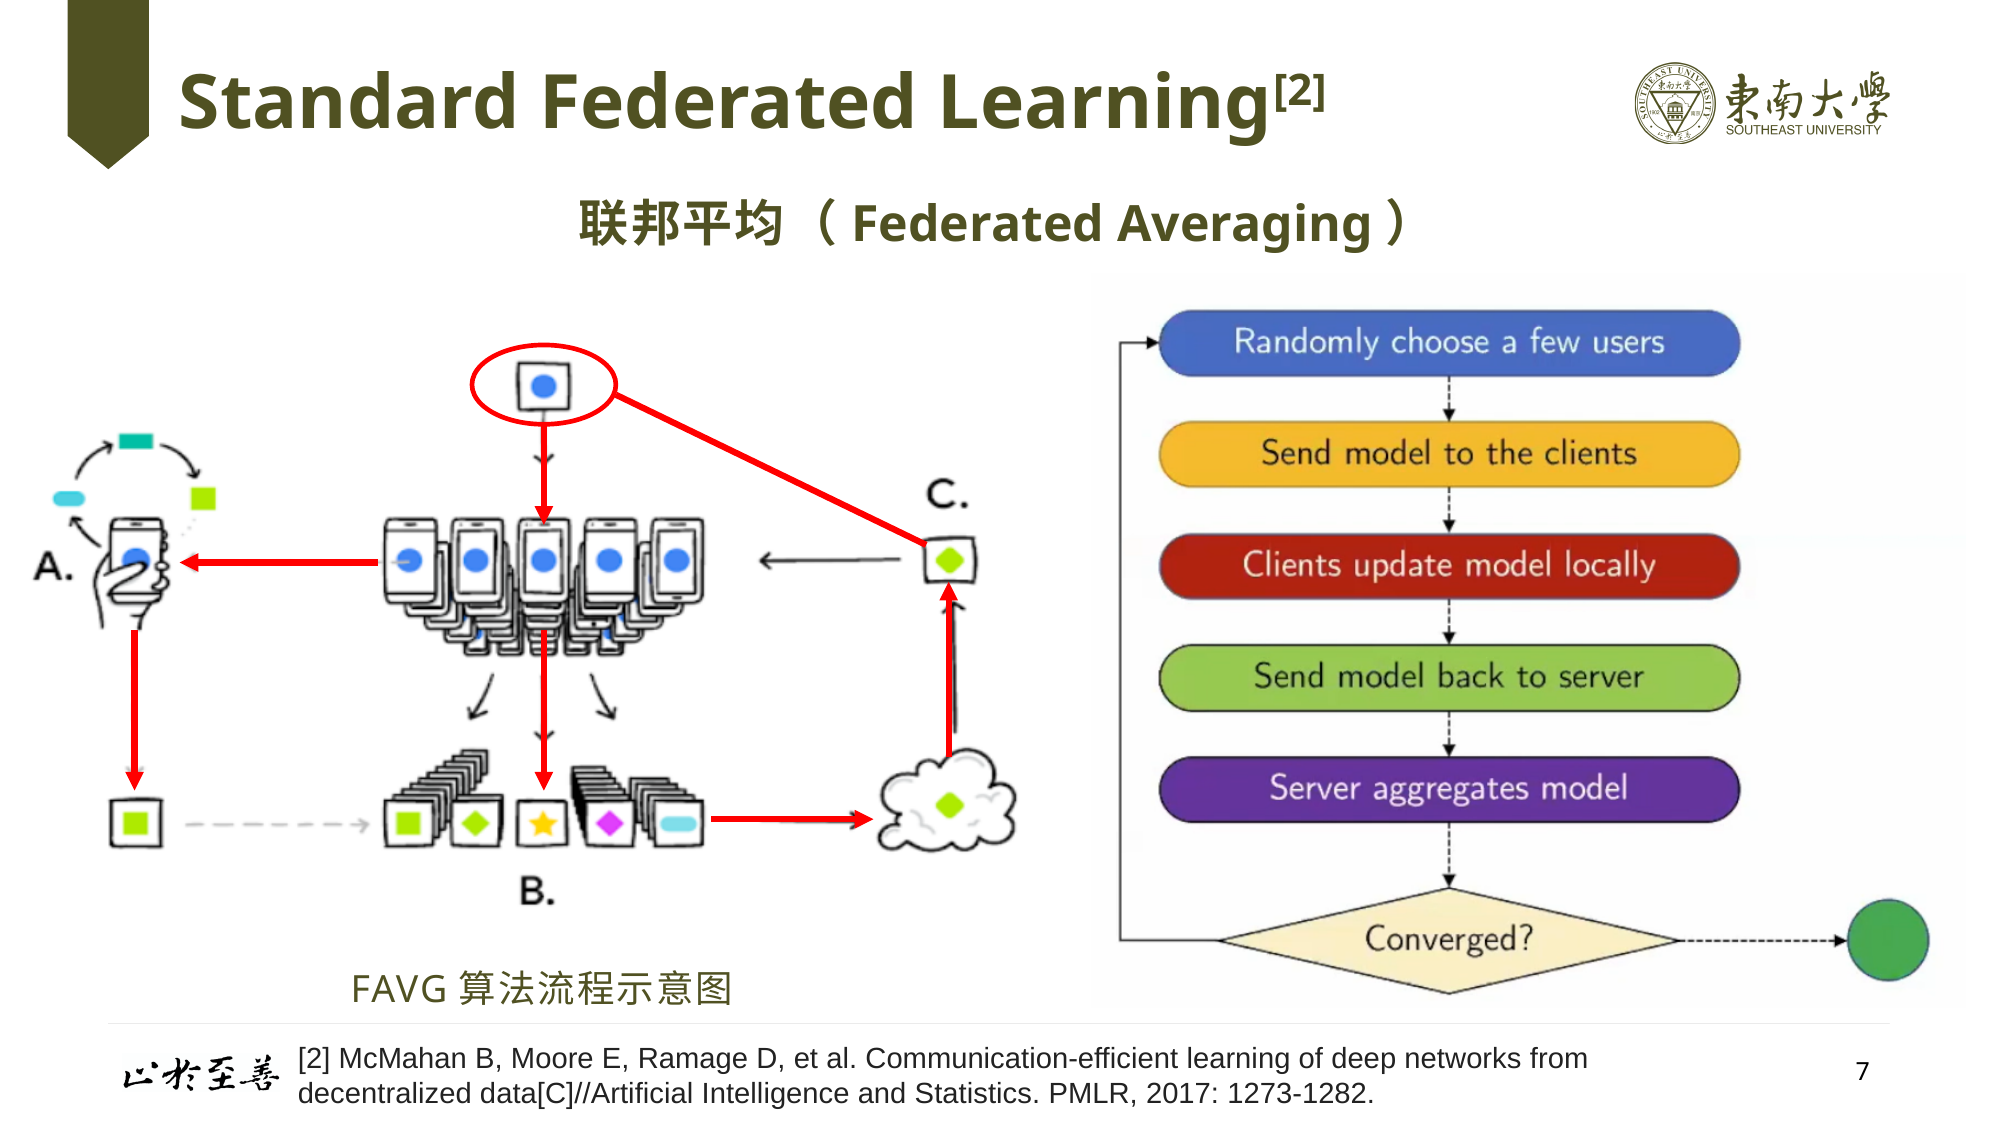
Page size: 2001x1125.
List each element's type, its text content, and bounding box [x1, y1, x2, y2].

text_box FAVG算法流程示意图 [321, 927, 764, 1031]
picture [19, 320, 1058, 927]
slide_number 7 [1781, 1042, 1885, 1103]
title Standard Federated Learning[2] [178, 39, 1519, 169]
picture [1090, 273, 1966, 1008]
text_box [2] McMahan B, Moore E, Ramage D, et al. Communication-efficient learning of deep networks from decentralized data[C]//Artificial Intelligence and Statistics. PMLR, 2017: 1273-1282. [283, 1031, 1781, 1117]
text_box 联邦平均（Federated Averaging） [549, 143, 1466, 281]
picture [122, 1053, 280, 1092]
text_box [615, 394, 927, 545]
